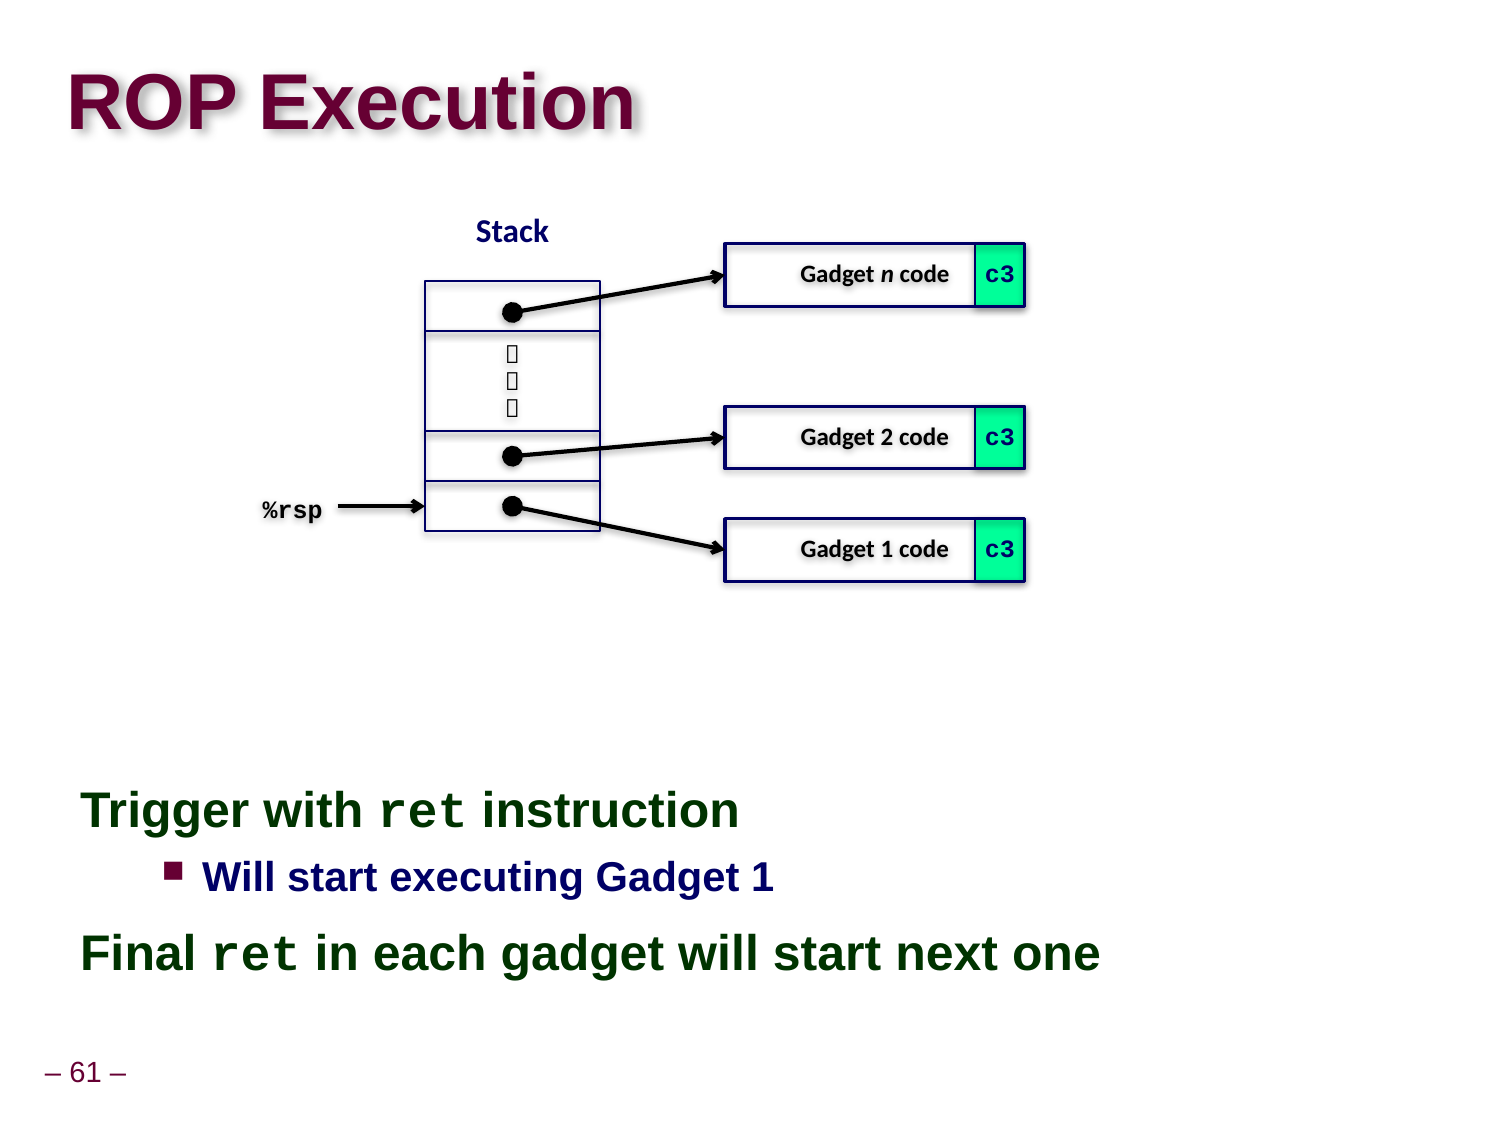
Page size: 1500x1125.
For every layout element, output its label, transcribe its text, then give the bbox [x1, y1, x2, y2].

title ROP Execution [66, 40, 1497, 169]
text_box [337, 205, 1026, 582]
text_box %rsp [162, 484, 332, 536]
list Trigger with ret instruction Will start executing Gadget 1 Final ret in each gadget will start next one [64, 774, 1361, 1040]
